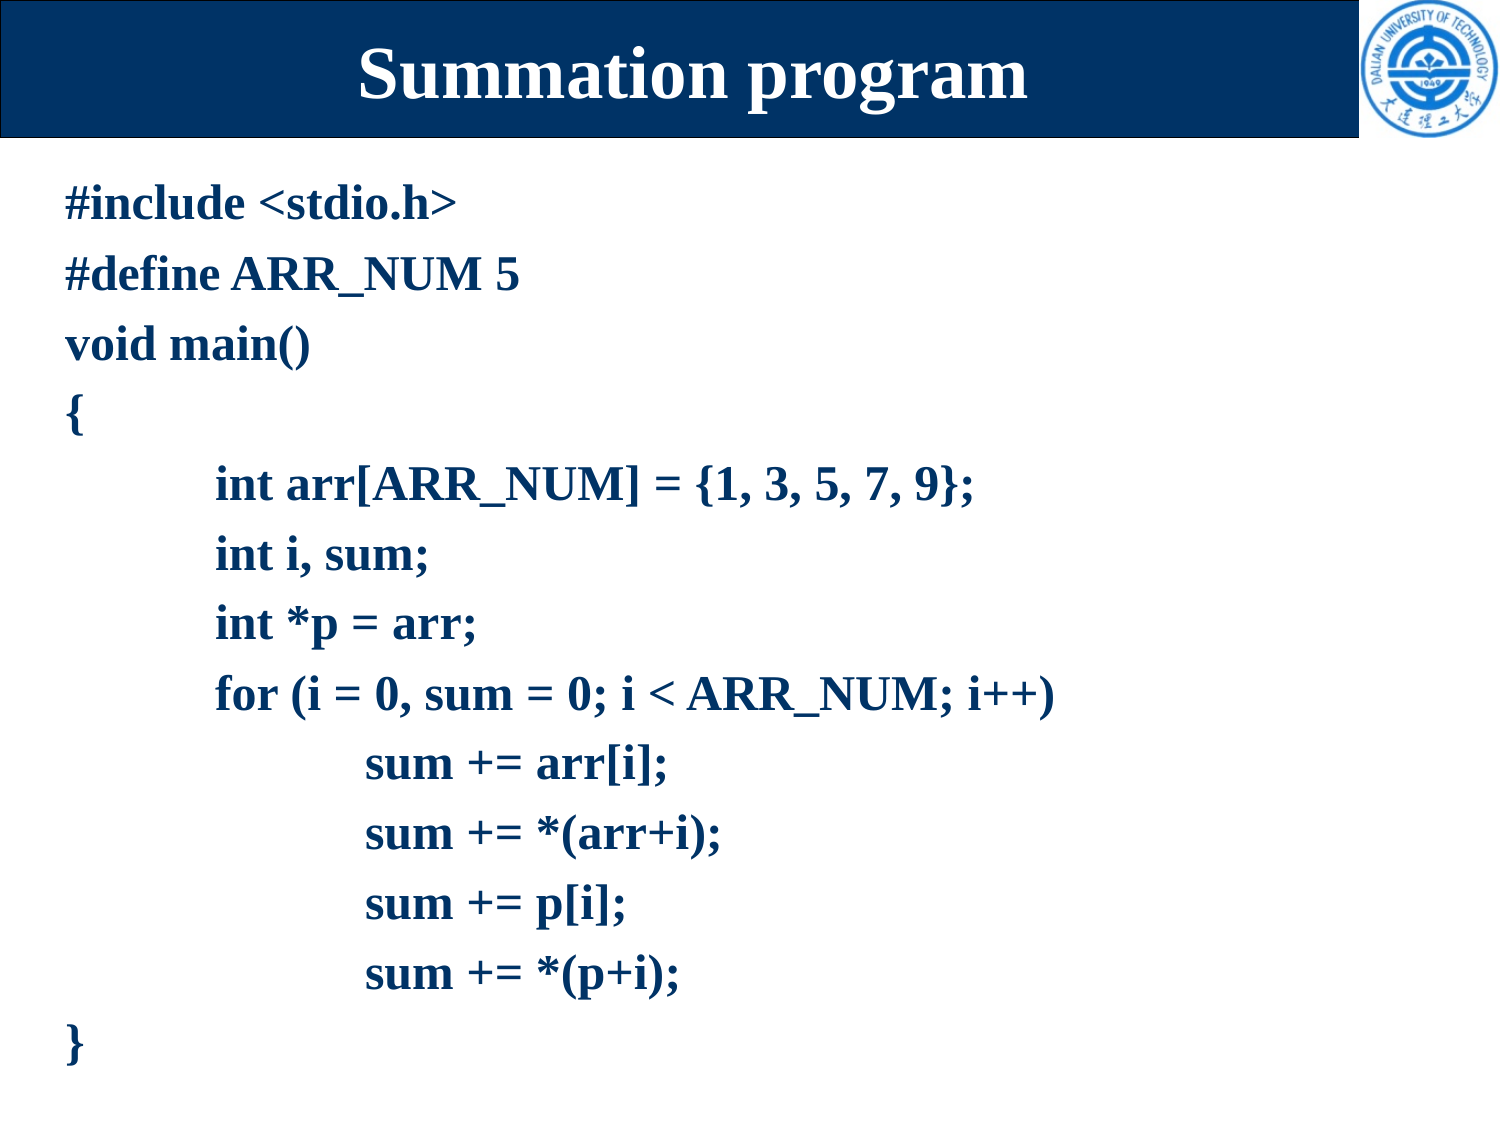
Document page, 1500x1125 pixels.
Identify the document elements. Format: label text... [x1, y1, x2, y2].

list #include <stdio.h> #define ARR_NUM 5 void main() { int arr[ARR_NUM] = {1, 3, 5, 7, 9}; int i, sum; int *p = arr; for (i = 0, sum = 0; i < ARR_NUM; i++) sum += arr[i]; sum += *(arr+i); sum += p[i]; sum += *(p+i); } [50, 162, 1463, 1088]
title Summation program [37, 12, 1350, 125]
picture [1359, 0, 1500, 138]
